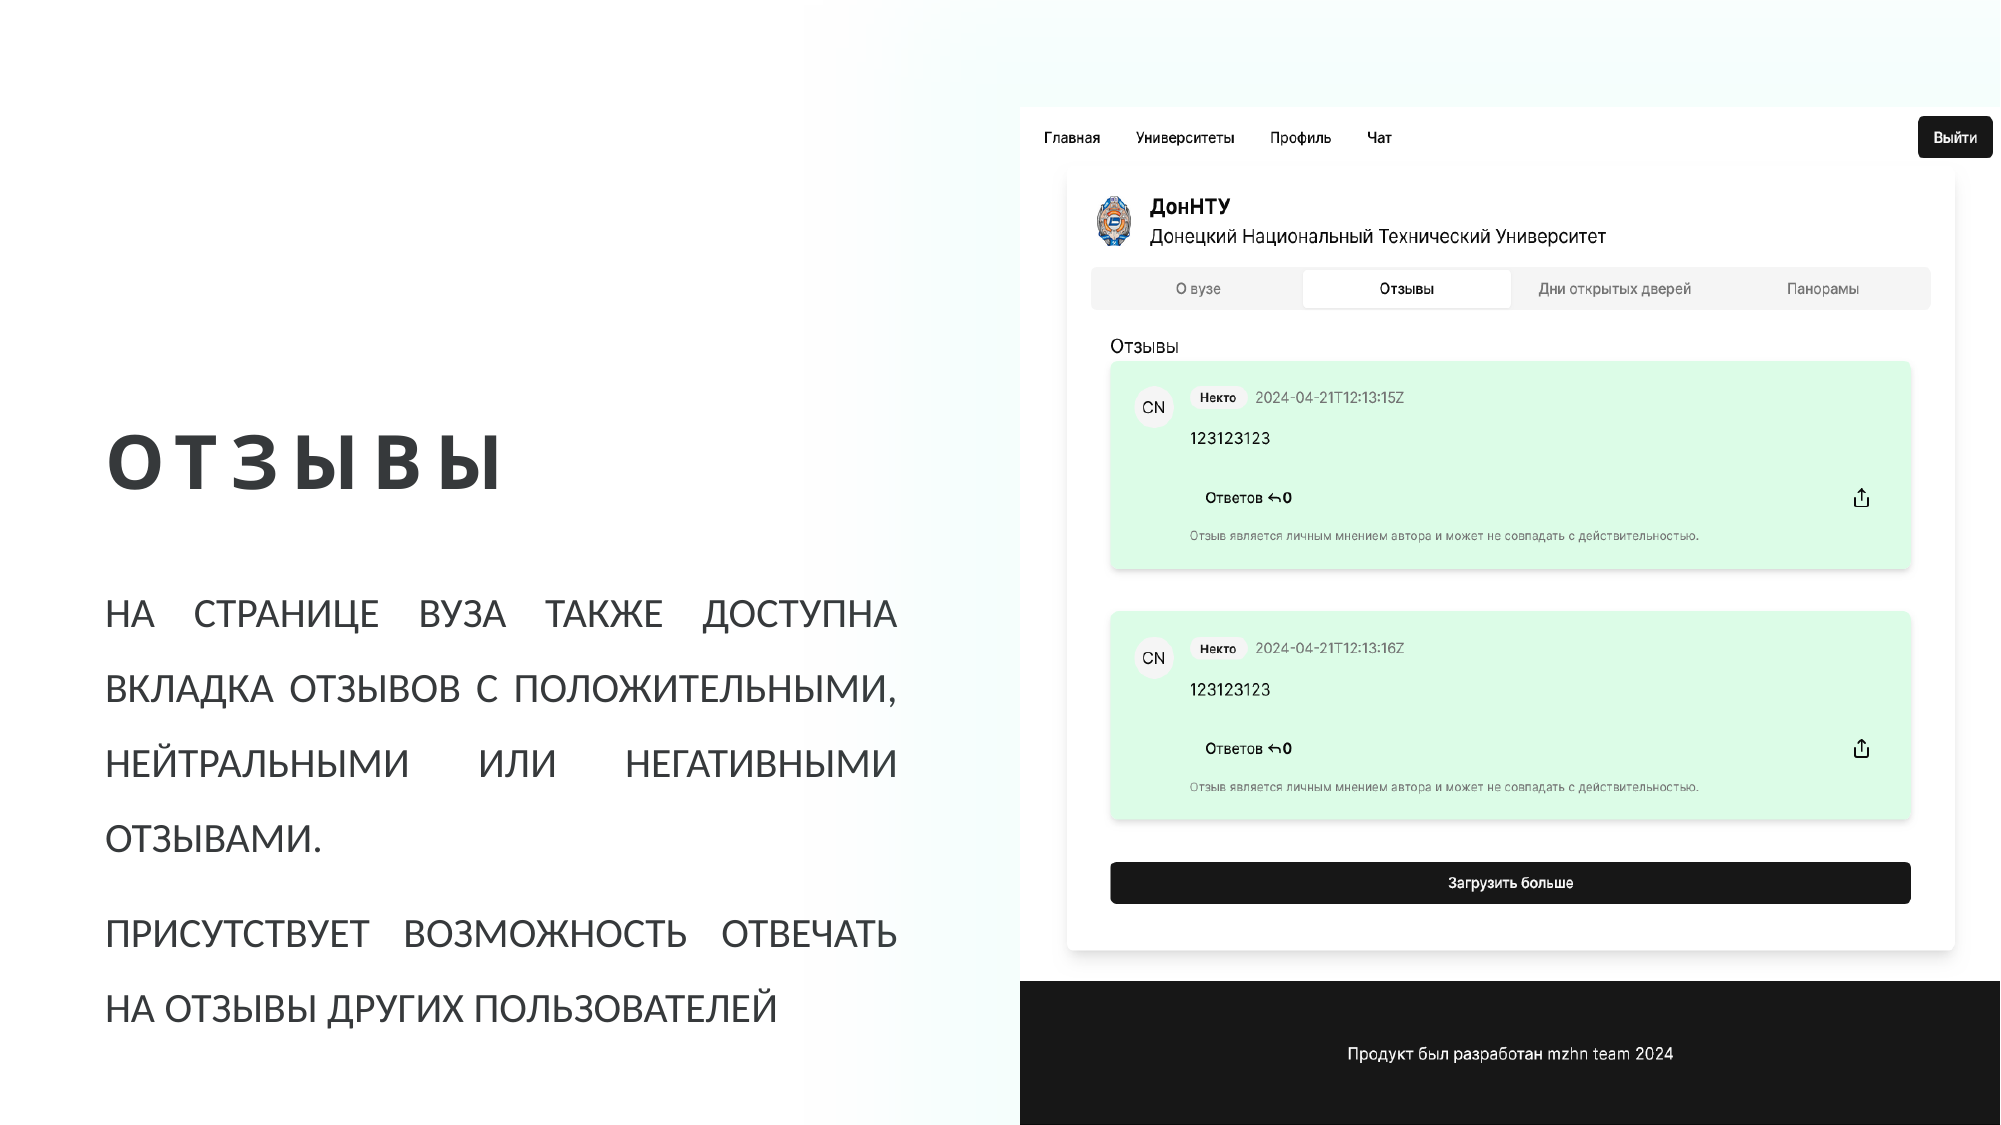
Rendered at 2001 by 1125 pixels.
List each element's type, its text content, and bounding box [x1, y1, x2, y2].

list На странице вуза также доступна вкладка отзывов с положительными, нейтральными или негативными отзывами. Присутствует возможность отвечать на отзывы других пользователей [105, 560, 898, 1016]
picture [1020, 107, 2000, 1125]
title Отзывы [105, 107, 898, 507]
